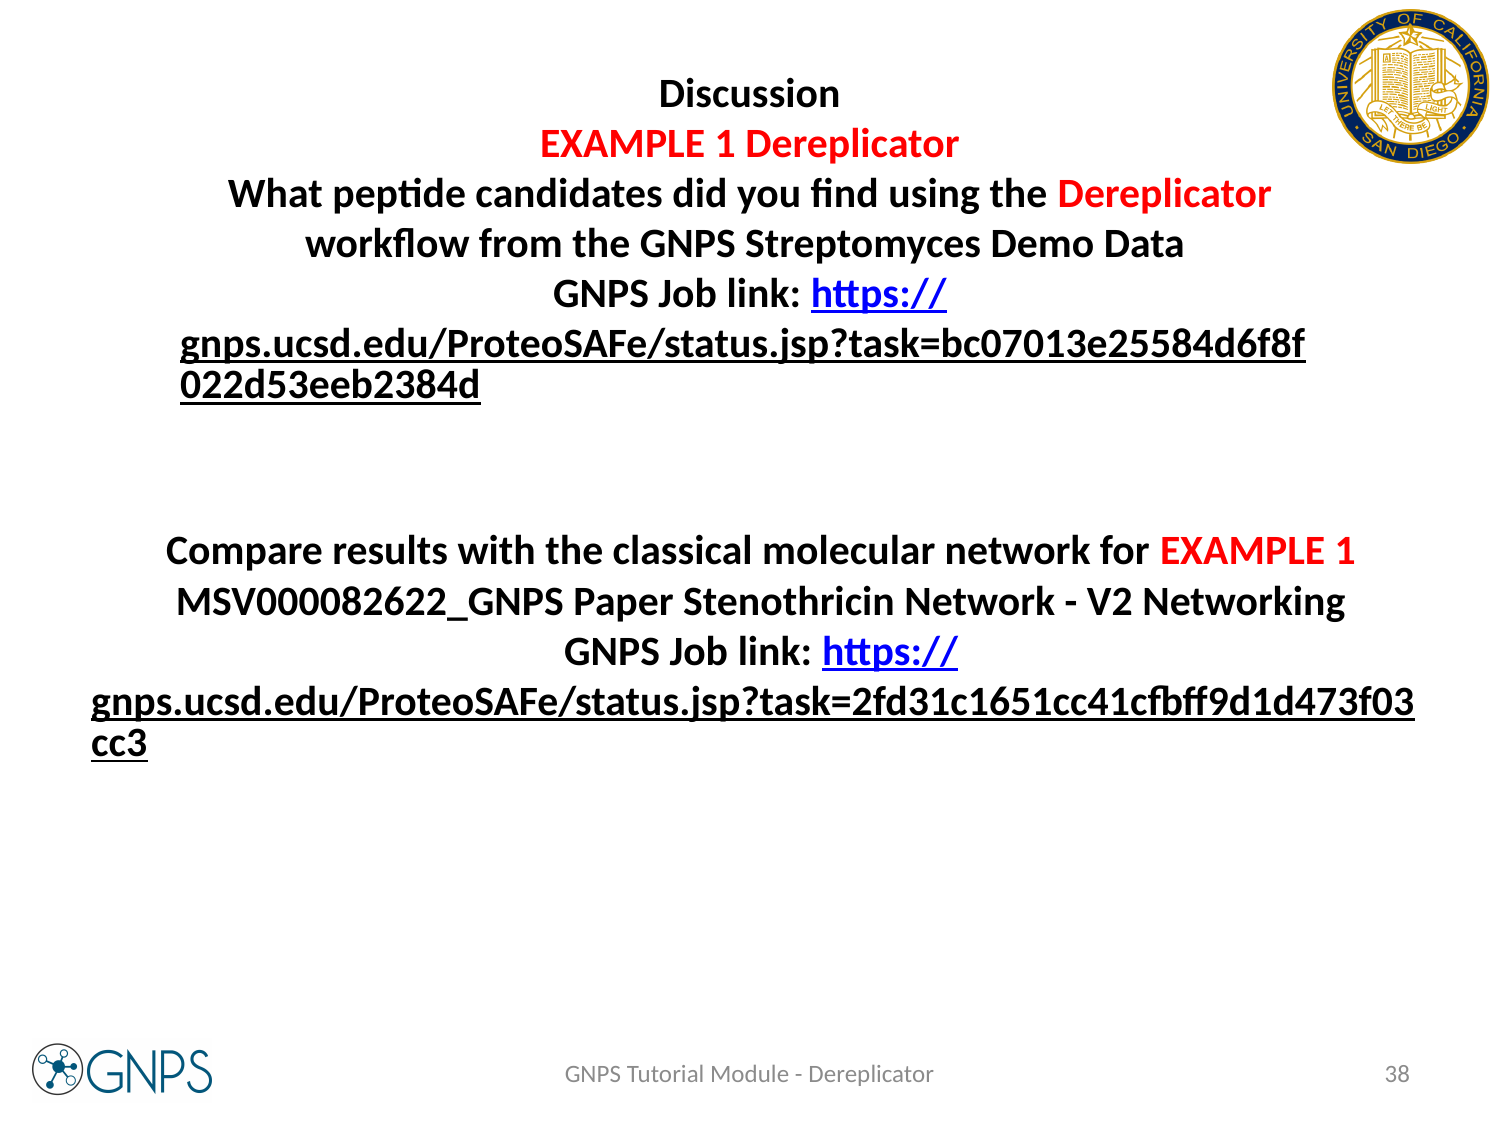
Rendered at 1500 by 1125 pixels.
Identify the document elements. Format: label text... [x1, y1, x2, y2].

text_box Discussion EXAMPLE 1 Dereplicator What peptide candidates did you find using the Dereplicator workflow from the GNPS Streptomyces Demo Data GNPS Job link: https://gnps.ucsd.edu/ProteoSAFe/status.jsp?task=bc07013e25584d6f8f022d53eeb2384d [165, 58, 1335, 423]
footer GNPS Tutorial Module - Dereplicator [512, 1042, 988, 1103]
picture [1279, 7, 1500, 165]
picture [31, 1038, 212, 1103]
text_box Compare results with the classical molecular network for EXAMPLE 1 MSV000082622_GNPS Paper Stenothricin Network - V2 Networking GNPS Job link: https://gnps.ucsd.edu/ProteoSAFe/status.jsp?task=2fd31c1651cc41cfbff9d1d473f03cc3 [76, 516, 1446, 781]
slide_number 38 [1074, 1042, 1425, 1103]
